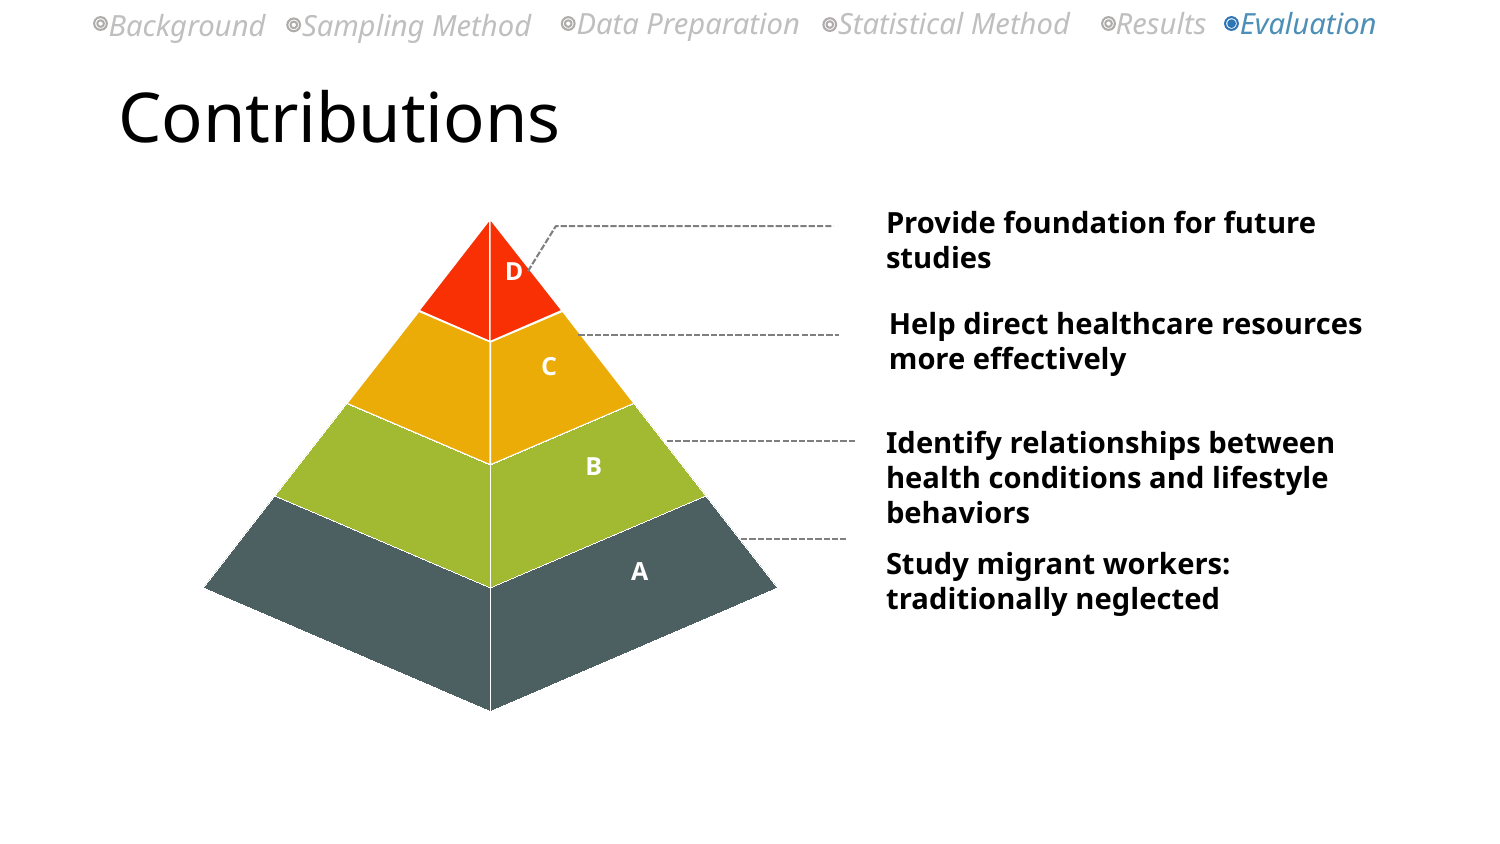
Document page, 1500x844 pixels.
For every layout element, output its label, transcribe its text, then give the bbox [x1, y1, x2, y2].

text_box A [616, 547, 664, 593]
text_box Study migrant workers: traditionally neglected [871, 538, 1382, 623]
text_box Identify relationships between health conditions and lifestyle behaviors [871, 417, 1397, 537]
text_box B [570, 442, 618, 488]
text_box D [490, 248, 539, 294]
text_box C [526, 343, 573, 388]
text_box Help direct healthcare resources more effectively [873, 297, 1397, 383]
text_box [539, 226, 834, 270]
text_box [490, 311, 634, 464]
text_box [347, 311, 490, 464]
title Contributions [103, 51, 1397, 197]
text_box [490, 403, 706, 587]
text_box [490, 495, 778, 712]
text_box [489, 218, 563, 341]
text_box [203, 495, 490, 712]
text_box [275, 403, 490, 587]
text_box Provide foundation for future studies [871, 197, 1397, 282]
text_box [418, 220, 489, 340]
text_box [93, 0, 1420, 51]
